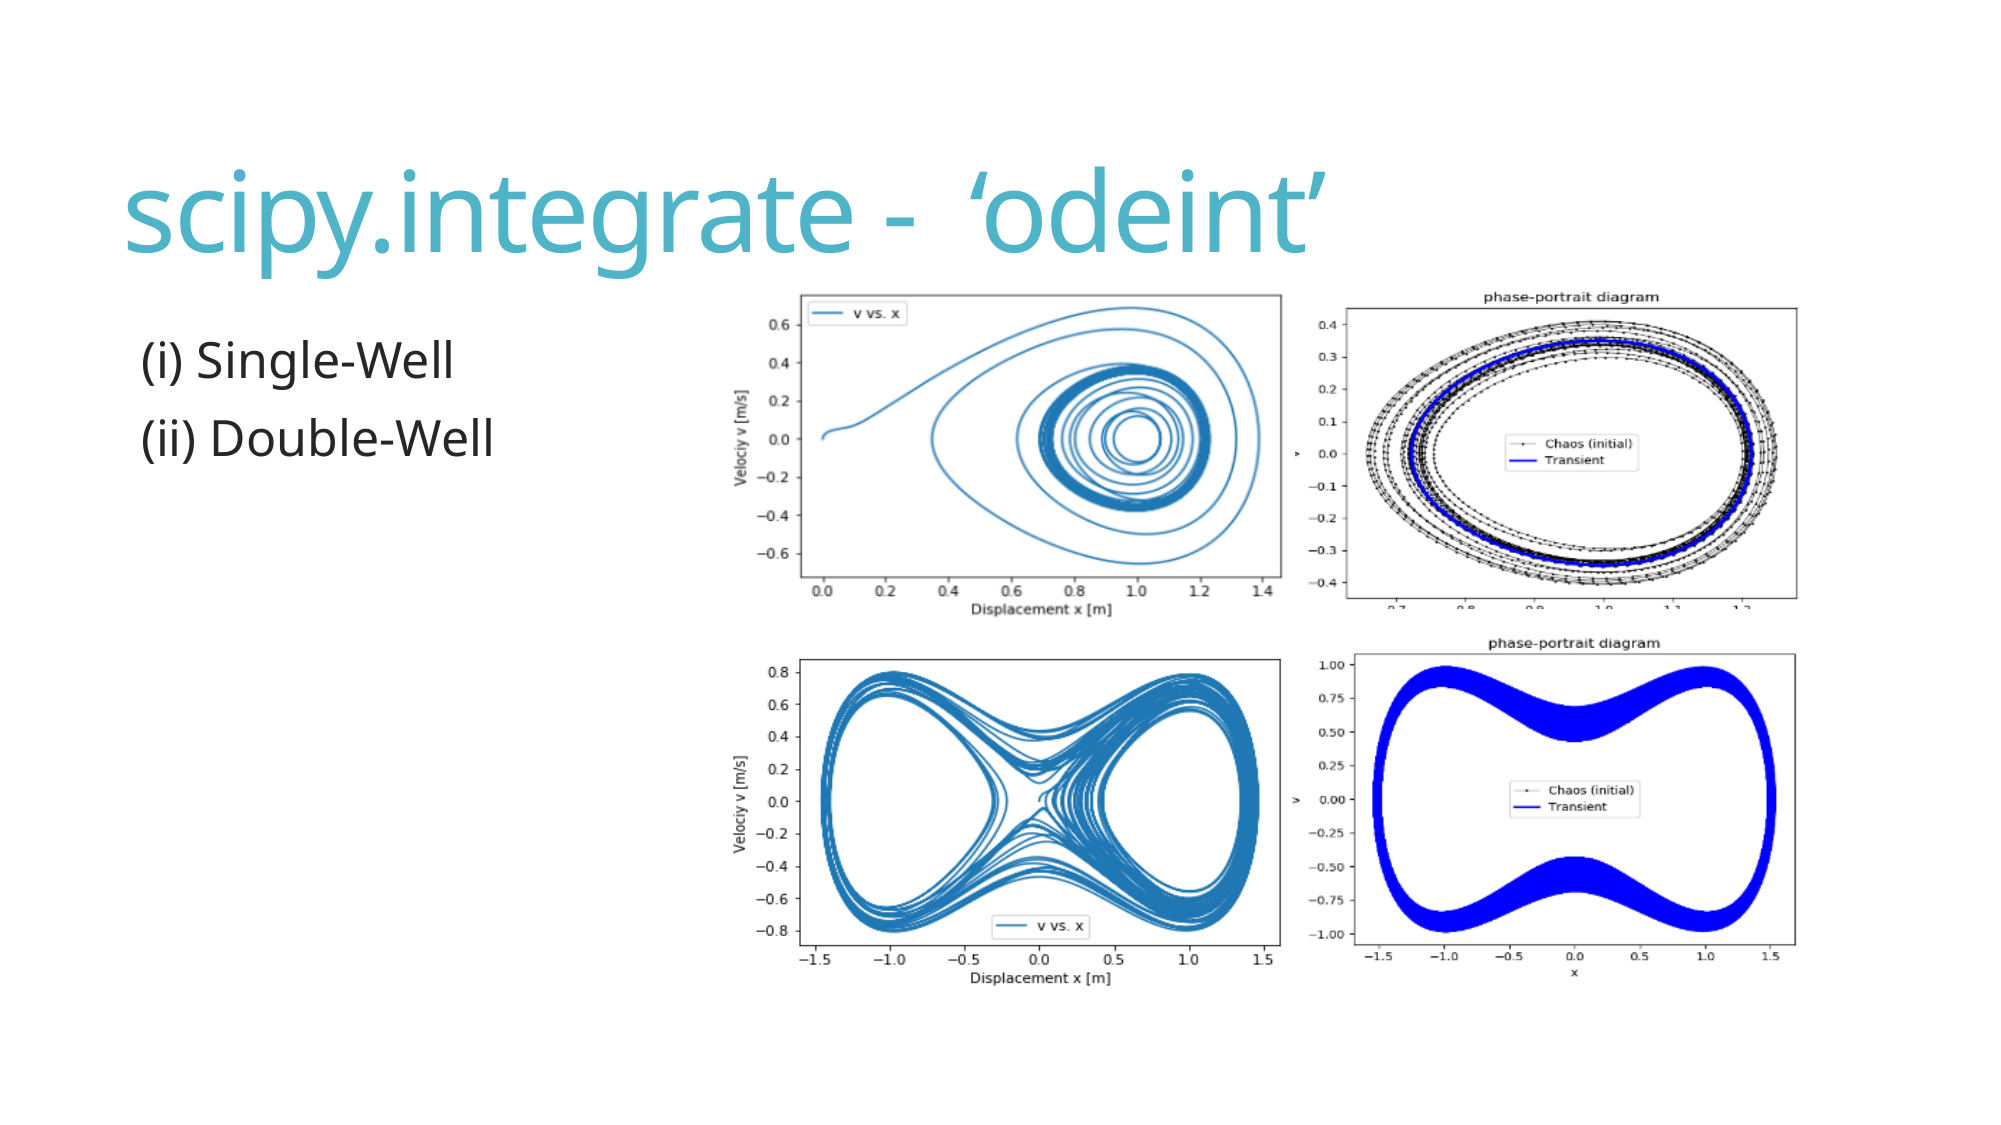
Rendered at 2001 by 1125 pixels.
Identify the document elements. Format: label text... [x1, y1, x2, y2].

title scipy.integrate - ‘odeint’ [107, 81, 1875, 354]
picture [725, 263, 1855, 996]
list (i) Single-Well (ii) Double-Well [111, 329, 938, 948]
